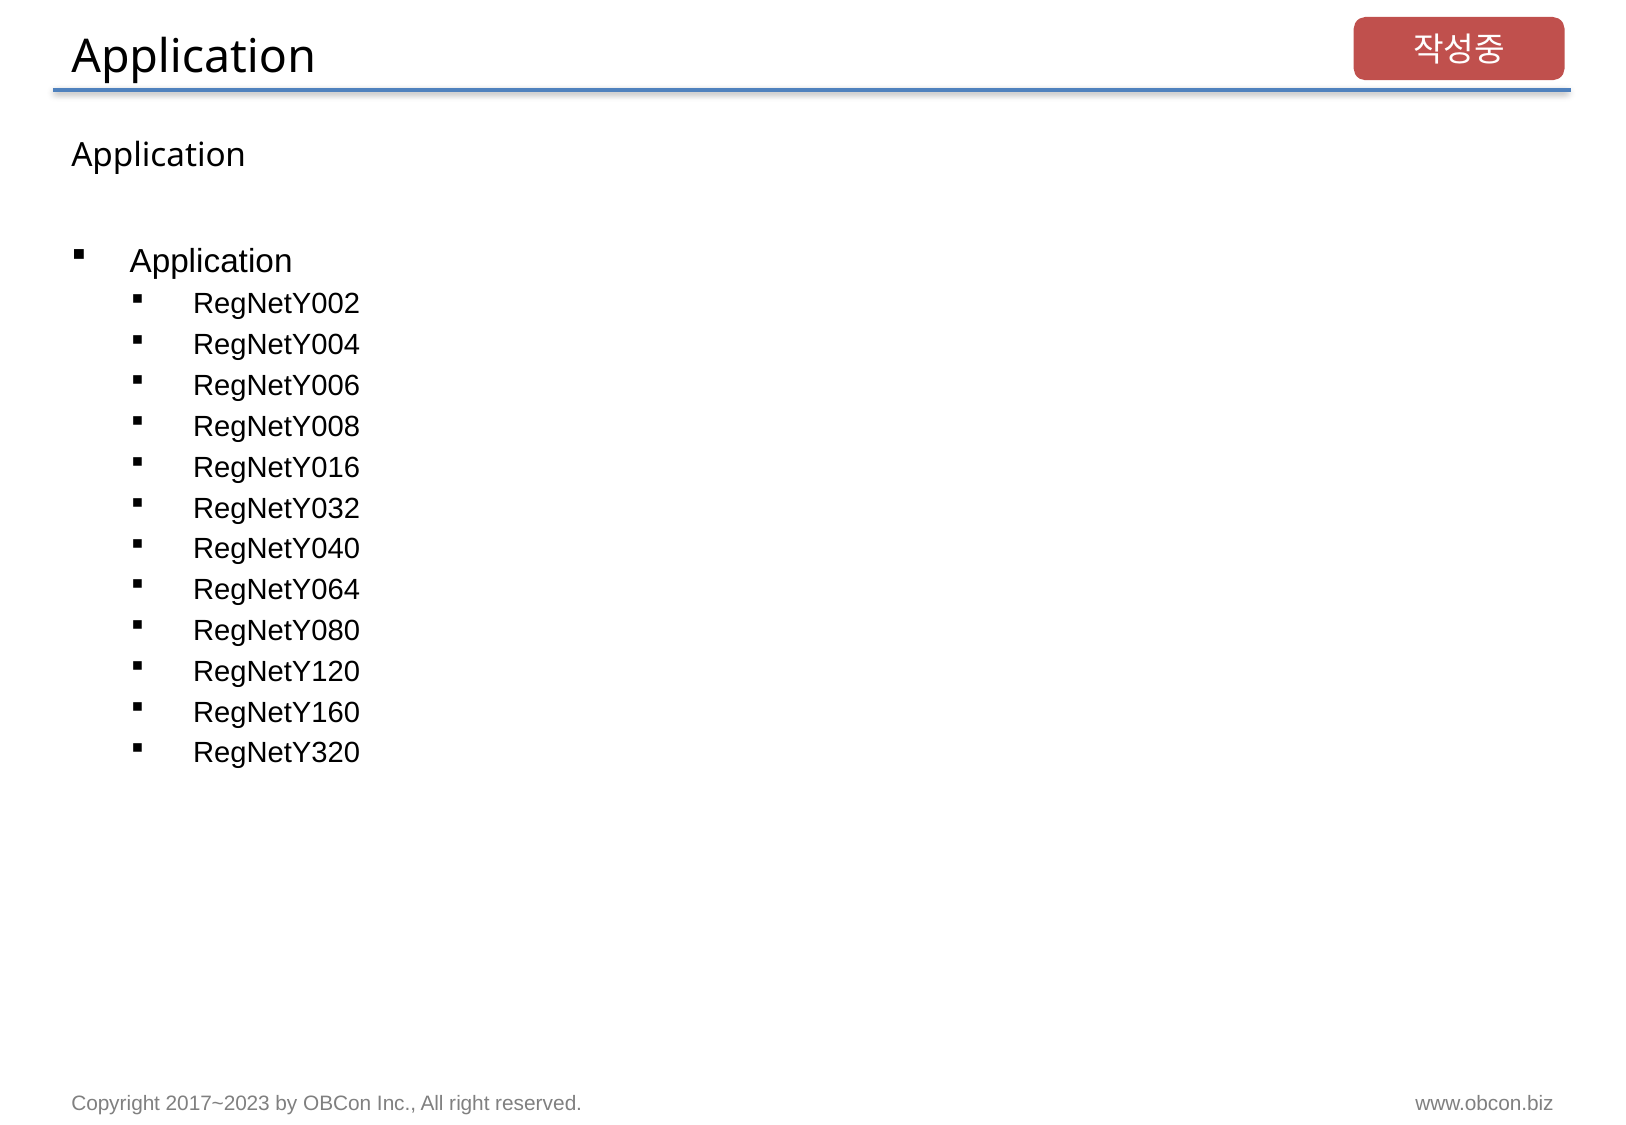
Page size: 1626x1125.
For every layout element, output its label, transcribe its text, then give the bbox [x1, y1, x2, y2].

list Application [56, 125, 1569, 181]
text_box 작성중 [1353, 16, 1565, 81]
text_box Application RegNetY002 RegNetY004 RegNetY006 RegNetY008 RegNetY016 RegNetY032 RegNetY040 RegNetY064 RegNetY080 RegNetY120 RegNetY160 RegNetY320 [56, 231, 1569, 823]
title Application [56, 19, 1569, 90]
